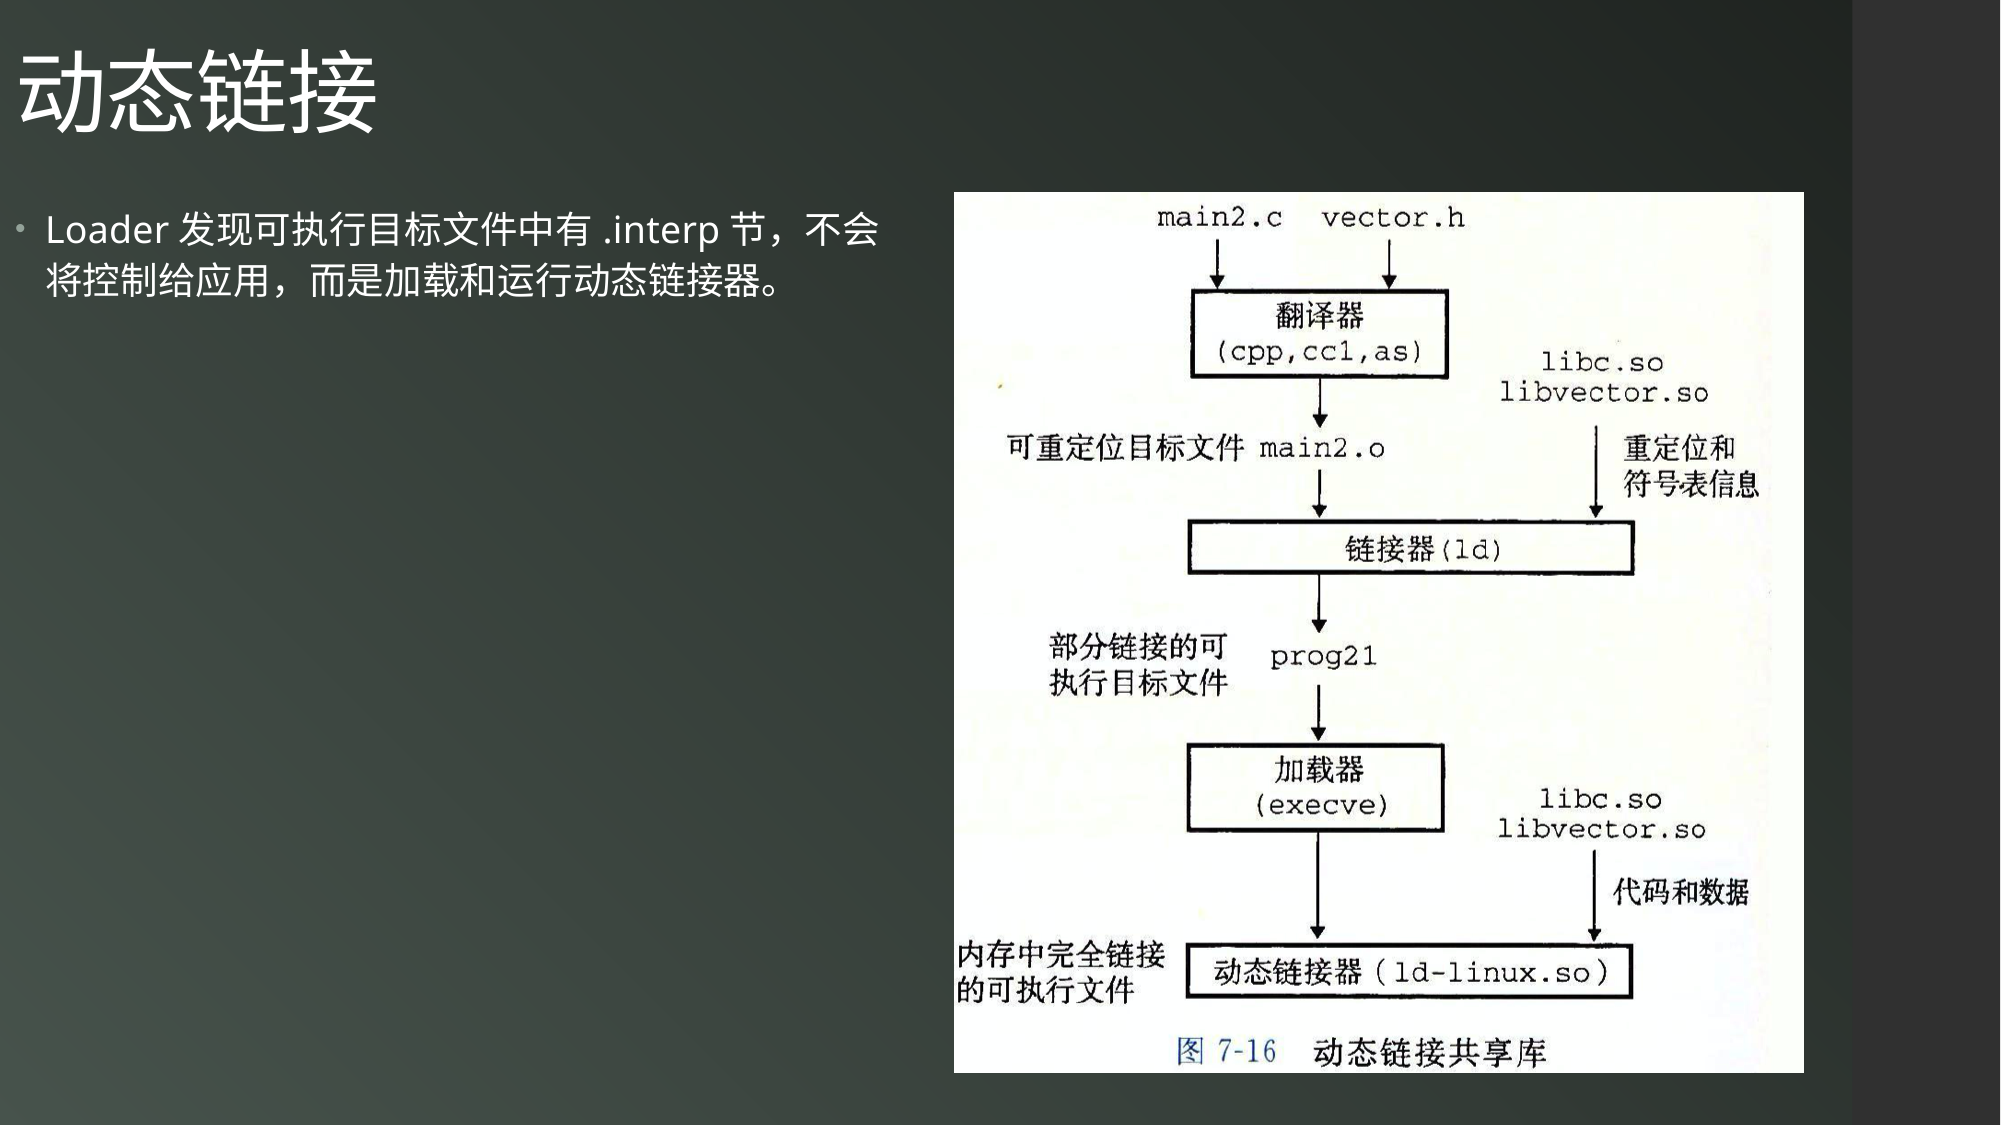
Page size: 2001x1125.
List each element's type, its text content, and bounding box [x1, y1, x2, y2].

title 动态链接 [0, 0, 1590, 154]
picture [954, 192, 1804, 1073]
list Loader发现可执行目标文件中有.interp节，不会将控制给应用，而是加载和运行动态链接器。 [0, 192, 922, 1125]
